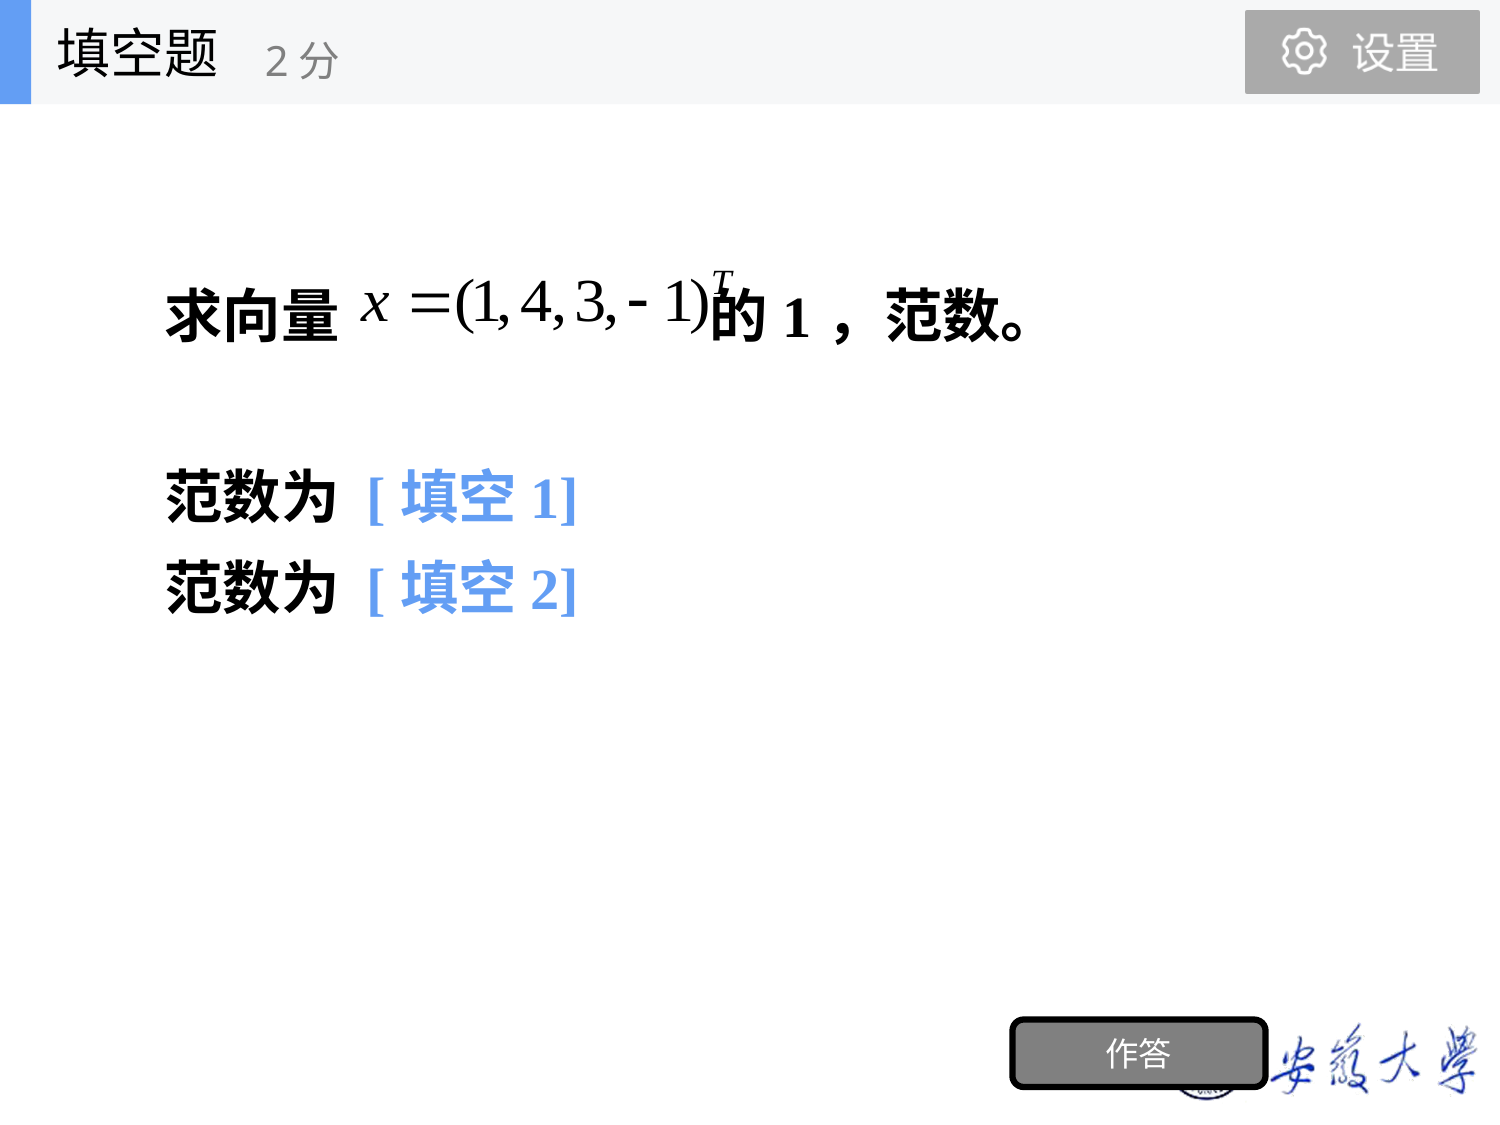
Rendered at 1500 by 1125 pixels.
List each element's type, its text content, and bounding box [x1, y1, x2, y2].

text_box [348, 255, 750, 347]
picture [1245, 10, 1480, 94]
text_box 作答 [1011, 1018, 1267, 1089]
picture [1151, 985, 1500, 1125]
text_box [0, 0, 1500, 105]
